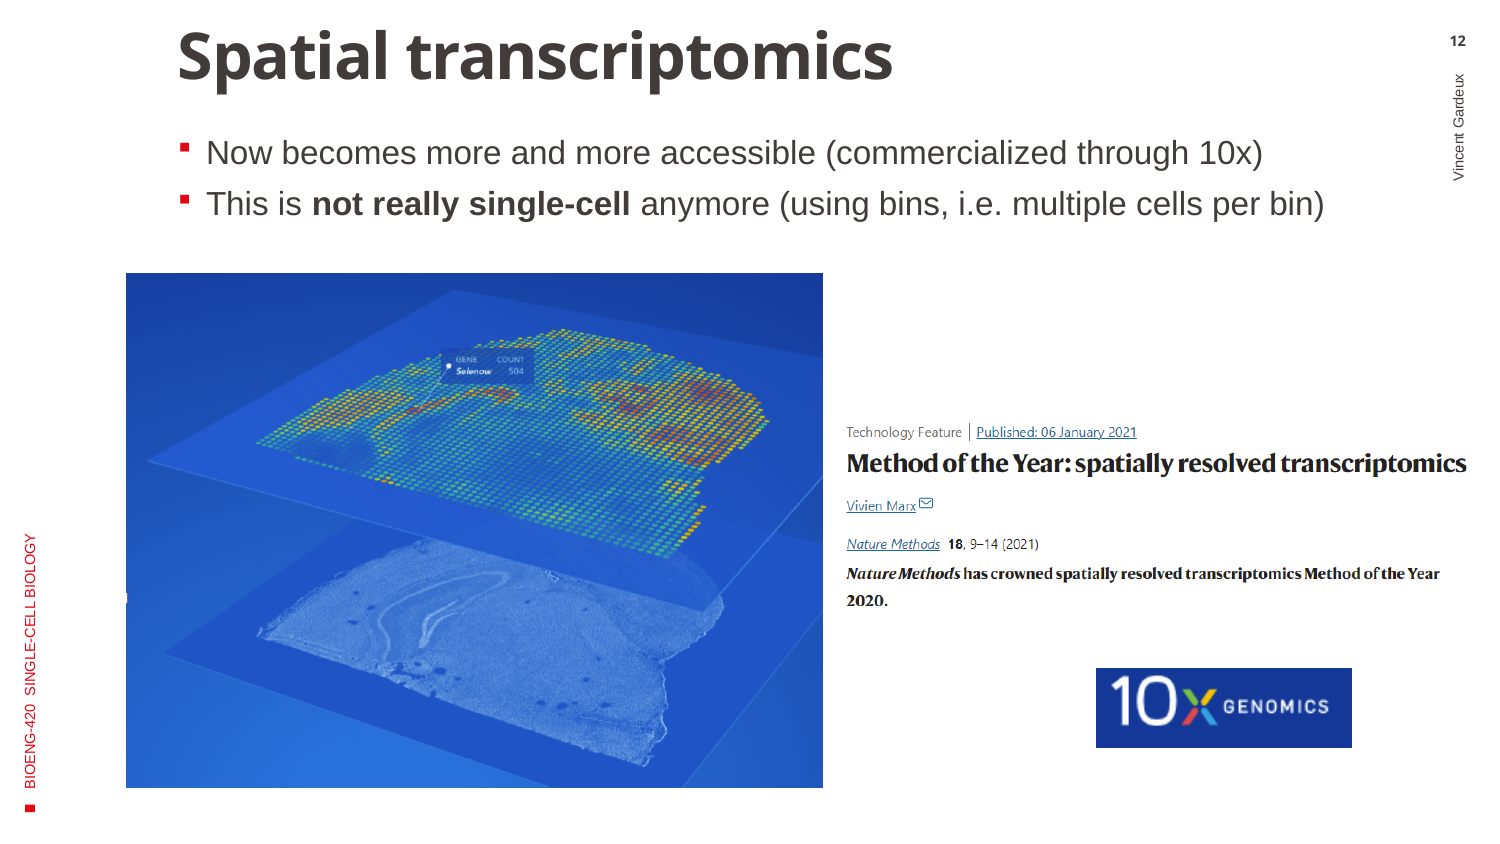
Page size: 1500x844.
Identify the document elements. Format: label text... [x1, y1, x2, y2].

list Now becomes more and more accessible (commercialized through 10x) This is not really single-cell anymore (using bins, i.e. multiple cells per bin) [148, 128, 1405, 813]
footer Vincent Gardeux [1415, 59, 1500, 641]
slide_number BIOENG-420 SINGLE-CELL BIOLOGY [0, 256, 60, 805]
picture [126, 273, 823, 788]
slide_number 12 [1415, 32, 1500, 59]
picture [833, 421, 1482, 611]
picture [1096, 668, 1352, 748]
title Spatial transcriptomics [148, 29, 1405, 100]
